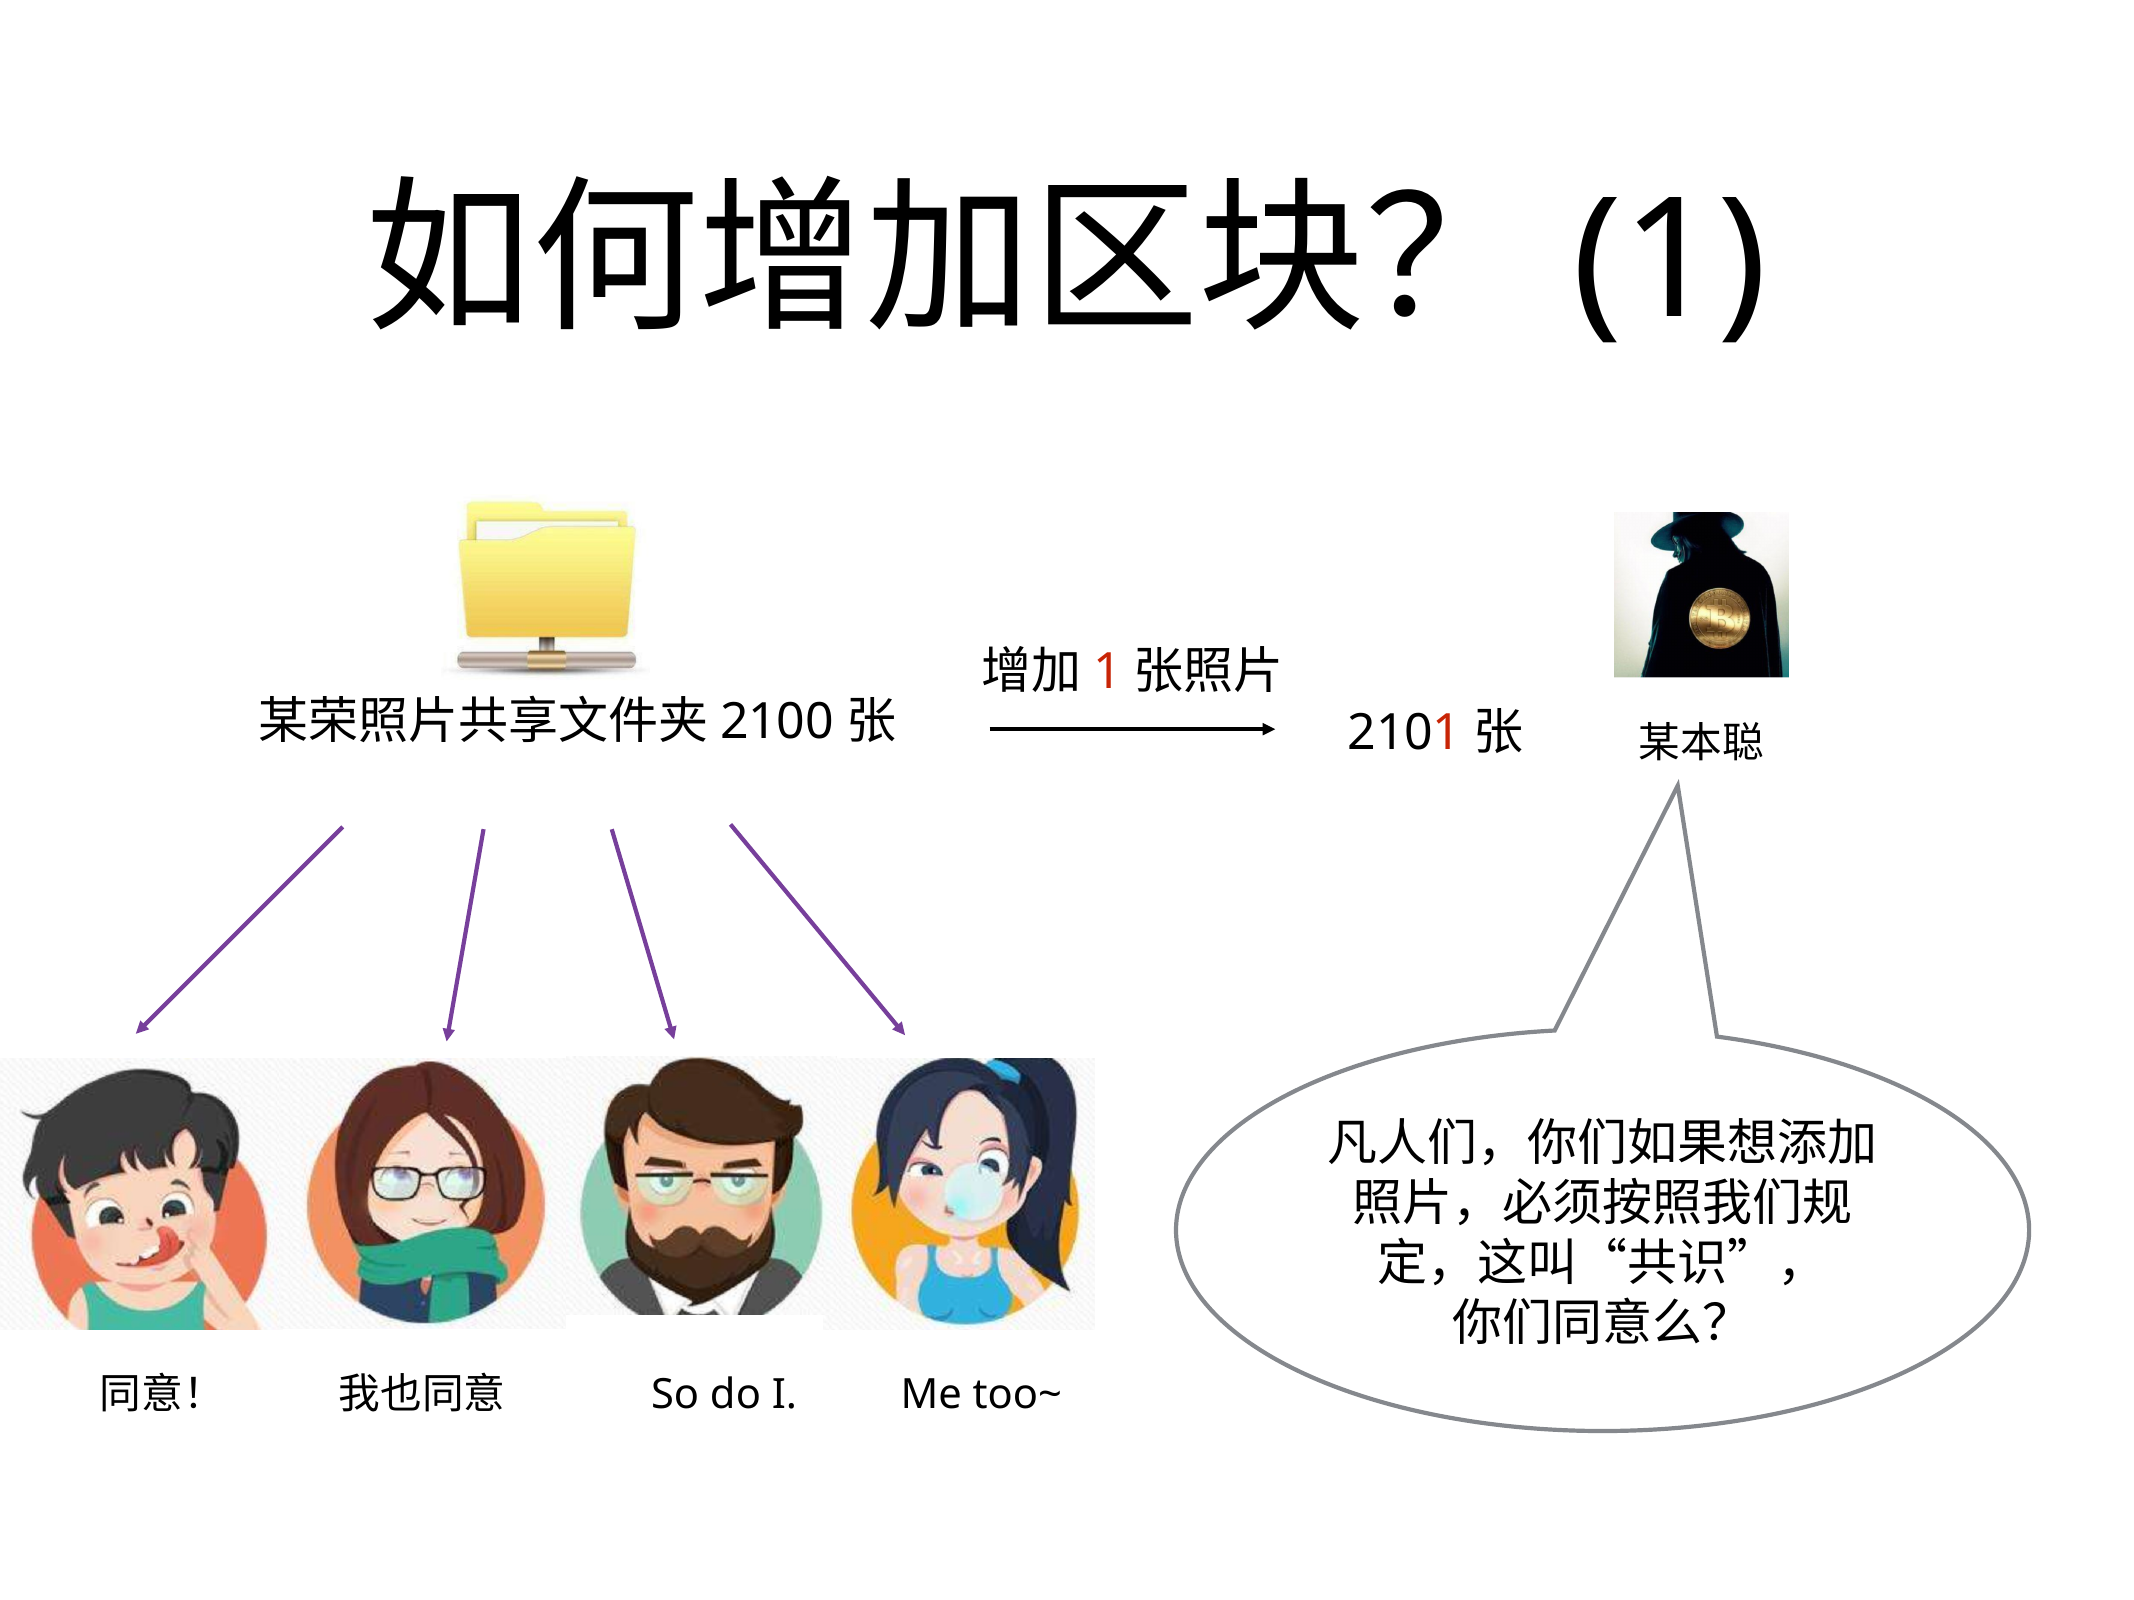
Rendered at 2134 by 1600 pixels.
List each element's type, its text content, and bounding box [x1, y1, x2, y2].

text_box 凡人们，你们如果想添加照片，必须按照我们规定，这叫“共识”， 你们同意么？ [1176, 785, 2030, 1432]
text_box [730, 824, 906, 1036]
text_box 增加1张照片 [972, 630, 1292, 708]
picture [1614, 512, 1789, 678]
text_box 同意！ [91, 1358, 234, 1425]
picture [0, 1056, 1095, 1330]
text_box [989, 722, 1276, 736]
text_box [135, 826, 343, 1034]
text_box 2101张 [1339, 690, 1532, 768]
title 如何增加区块？(1) [155, 72, 1978, 428]
text_box 某本聪 [1630, 707, 1773, 775]
text_box 某荣照片共享文件夹2100张 [249, 680, 905, 758]
picture [441, 494, 651, 686]
text_box [611, 829, 677, 1040]
text_box So do I. [642, 1358, 806, 1425]
text_box Me too~ [892, 1358, 1071, 1425]
text_box [442, 829, 484, 1042]
text_box 我也同意 [330, 1358, 515, 1425]
